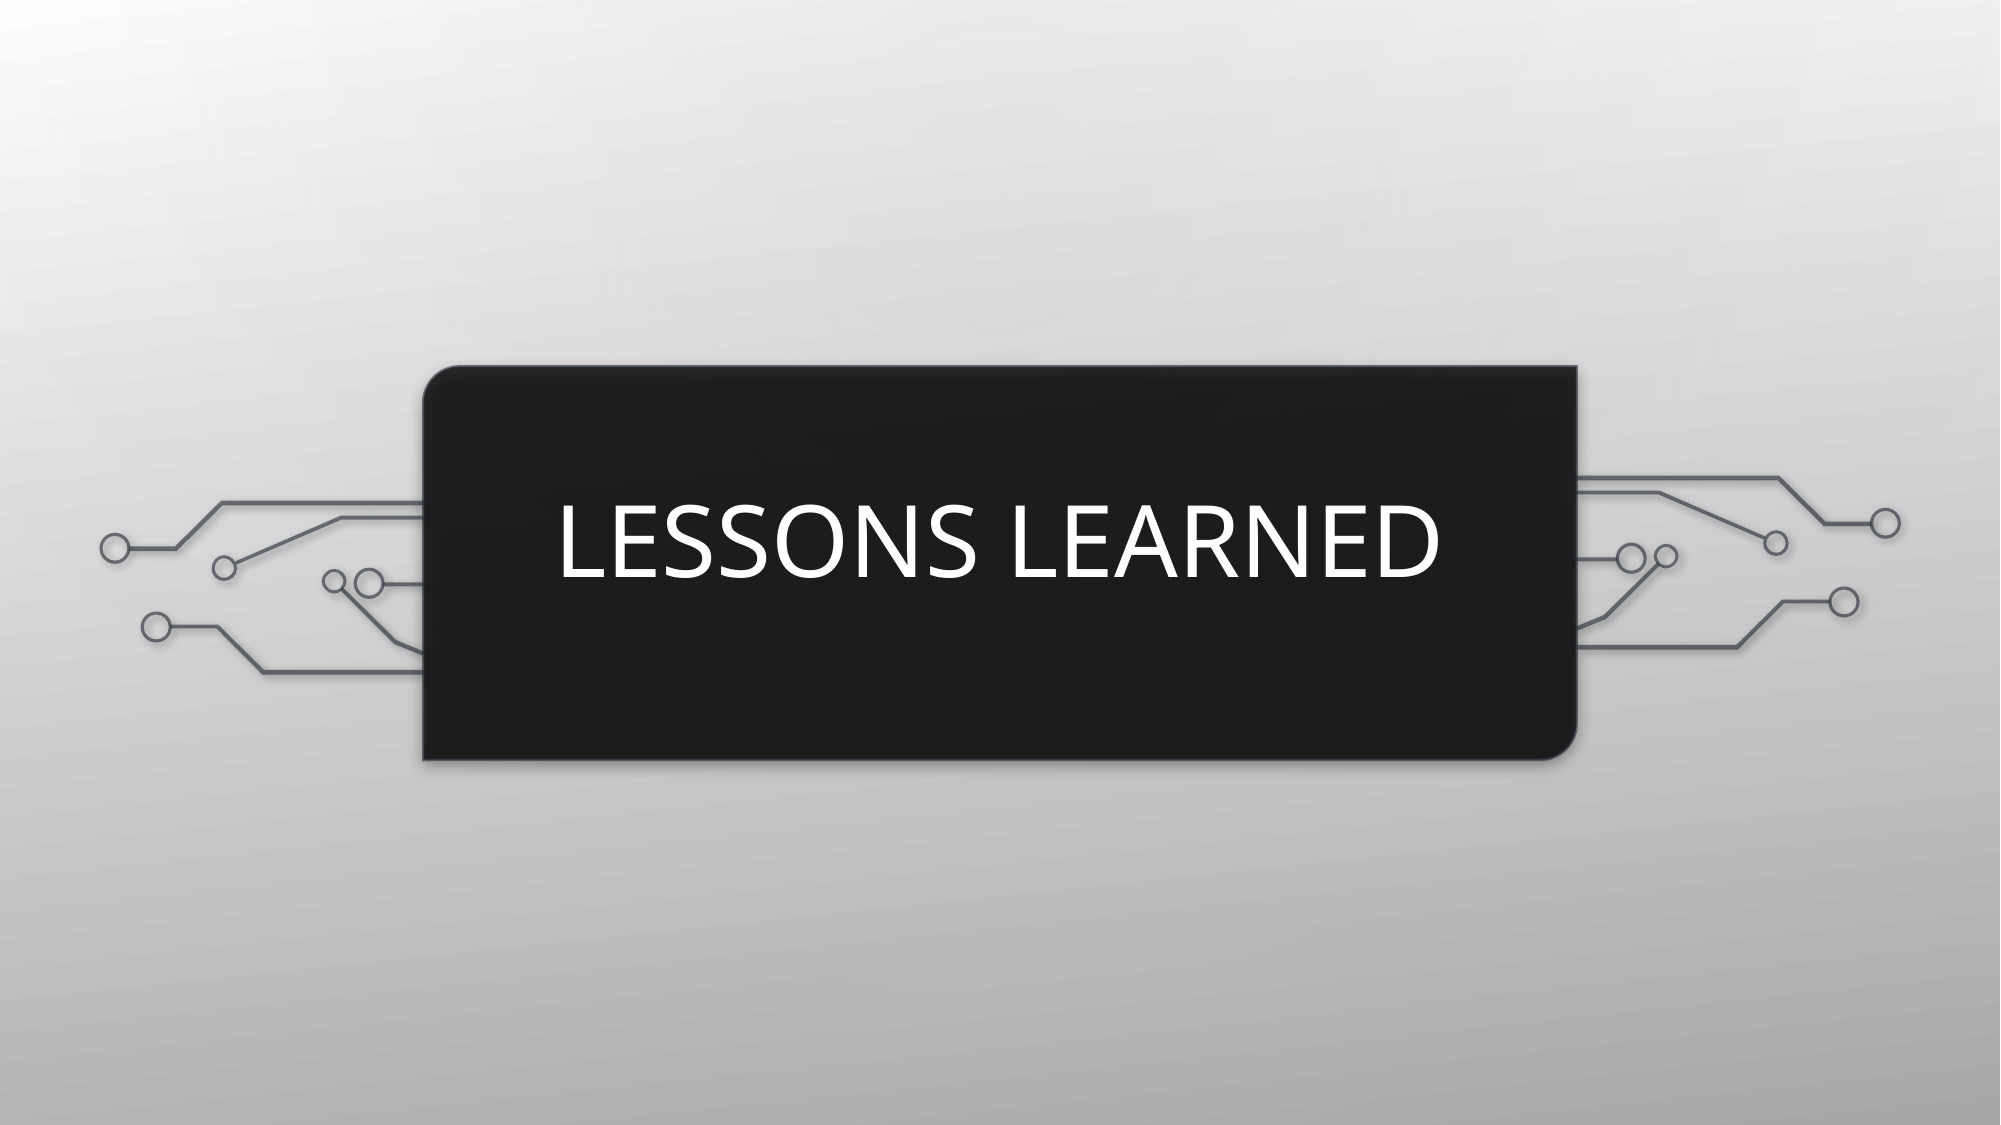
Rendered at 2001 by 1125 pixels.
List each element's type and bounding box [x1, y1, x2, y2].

text_box [99, 475, 1902, 675]
text_box [0, 0, 2000, 1125]
